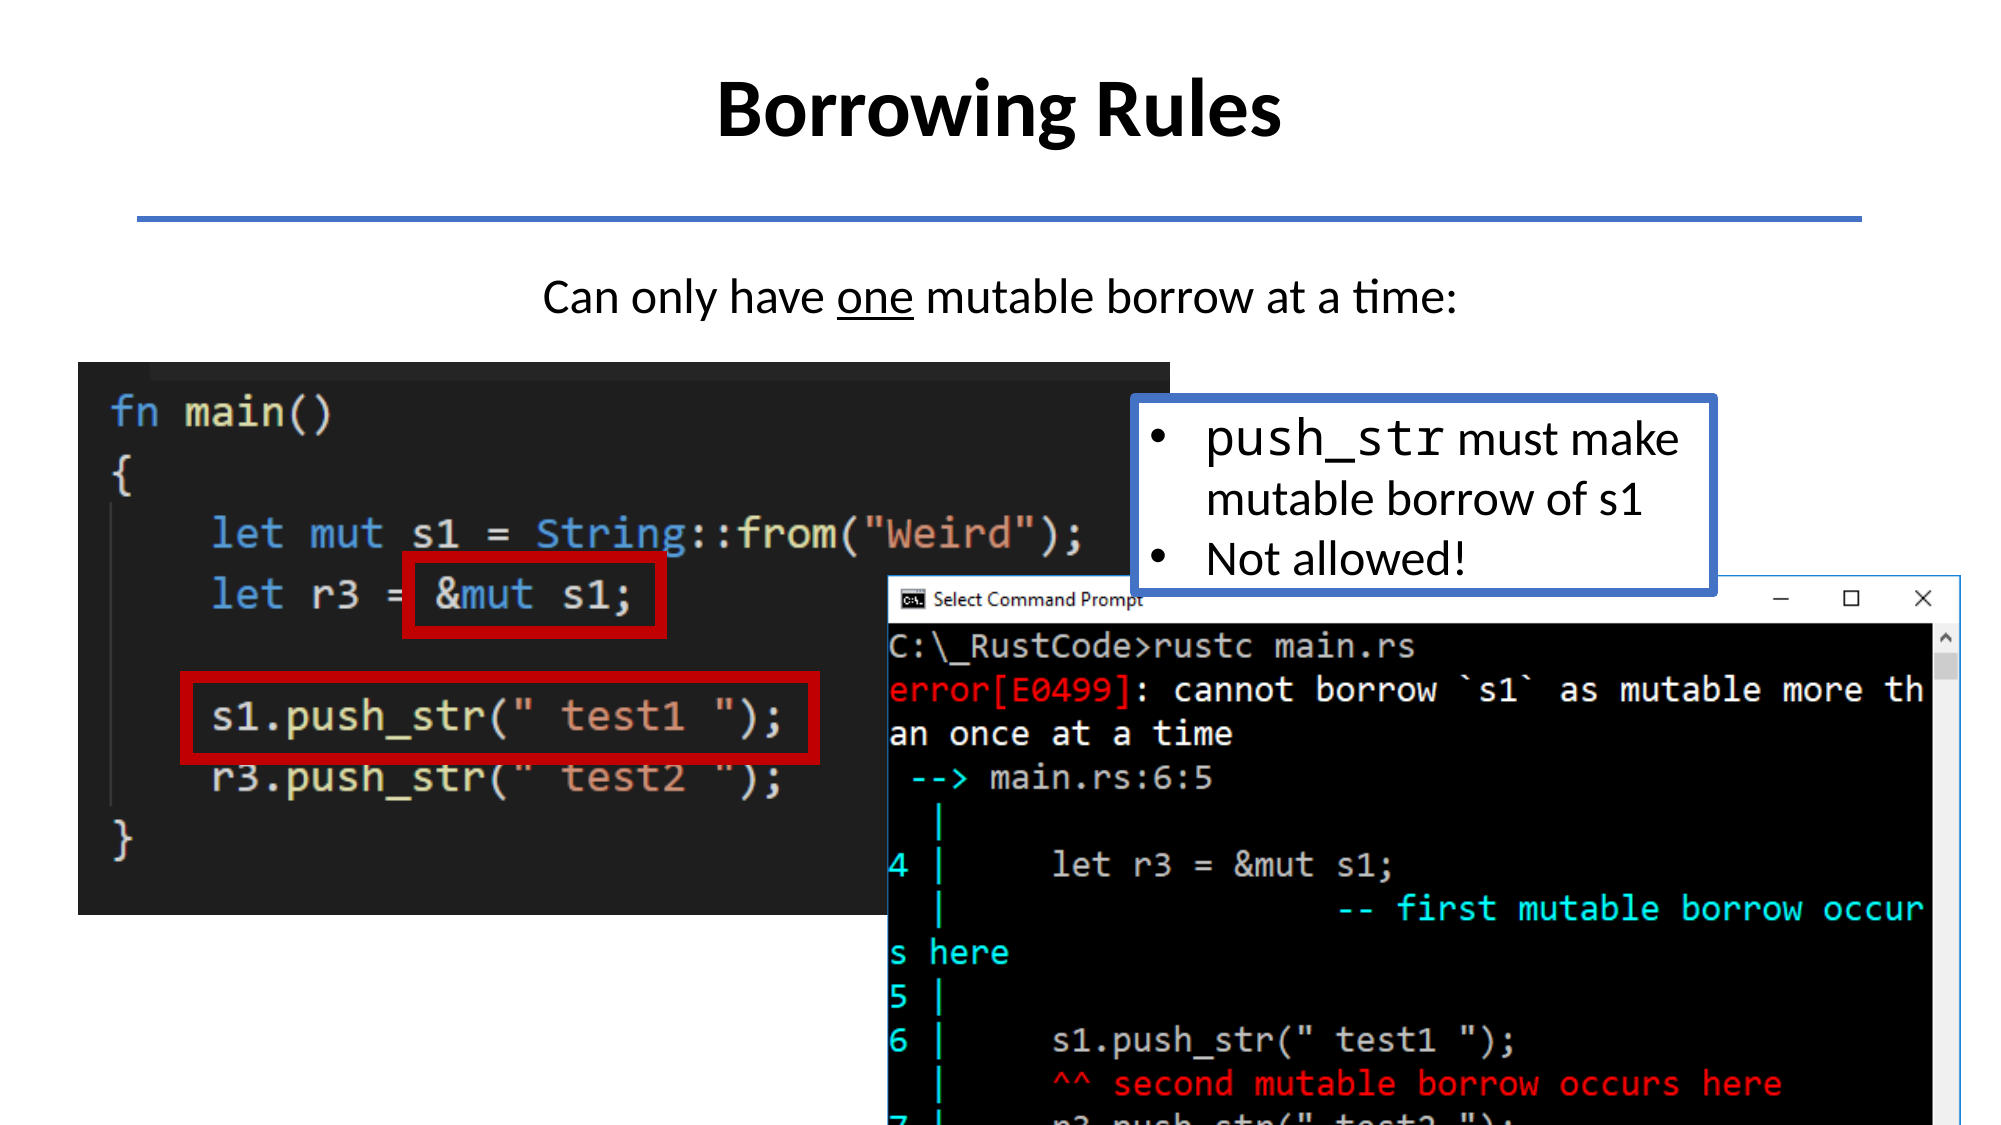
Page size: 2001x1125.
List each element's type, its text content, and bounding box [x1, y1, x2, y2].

picture [78, 362, 1961, 1125]
slide_number 37 [1961, 1042, 1972, 1103]
text_box Borrowing Rules [137, 1, 1863, 218]
text_box push_str must make mutable borrow of s1 Not allowed! [1170, 397, 1714, 574]
text_box Can only have one mutable borrow at a time: [464, 255, 1538, 331]
